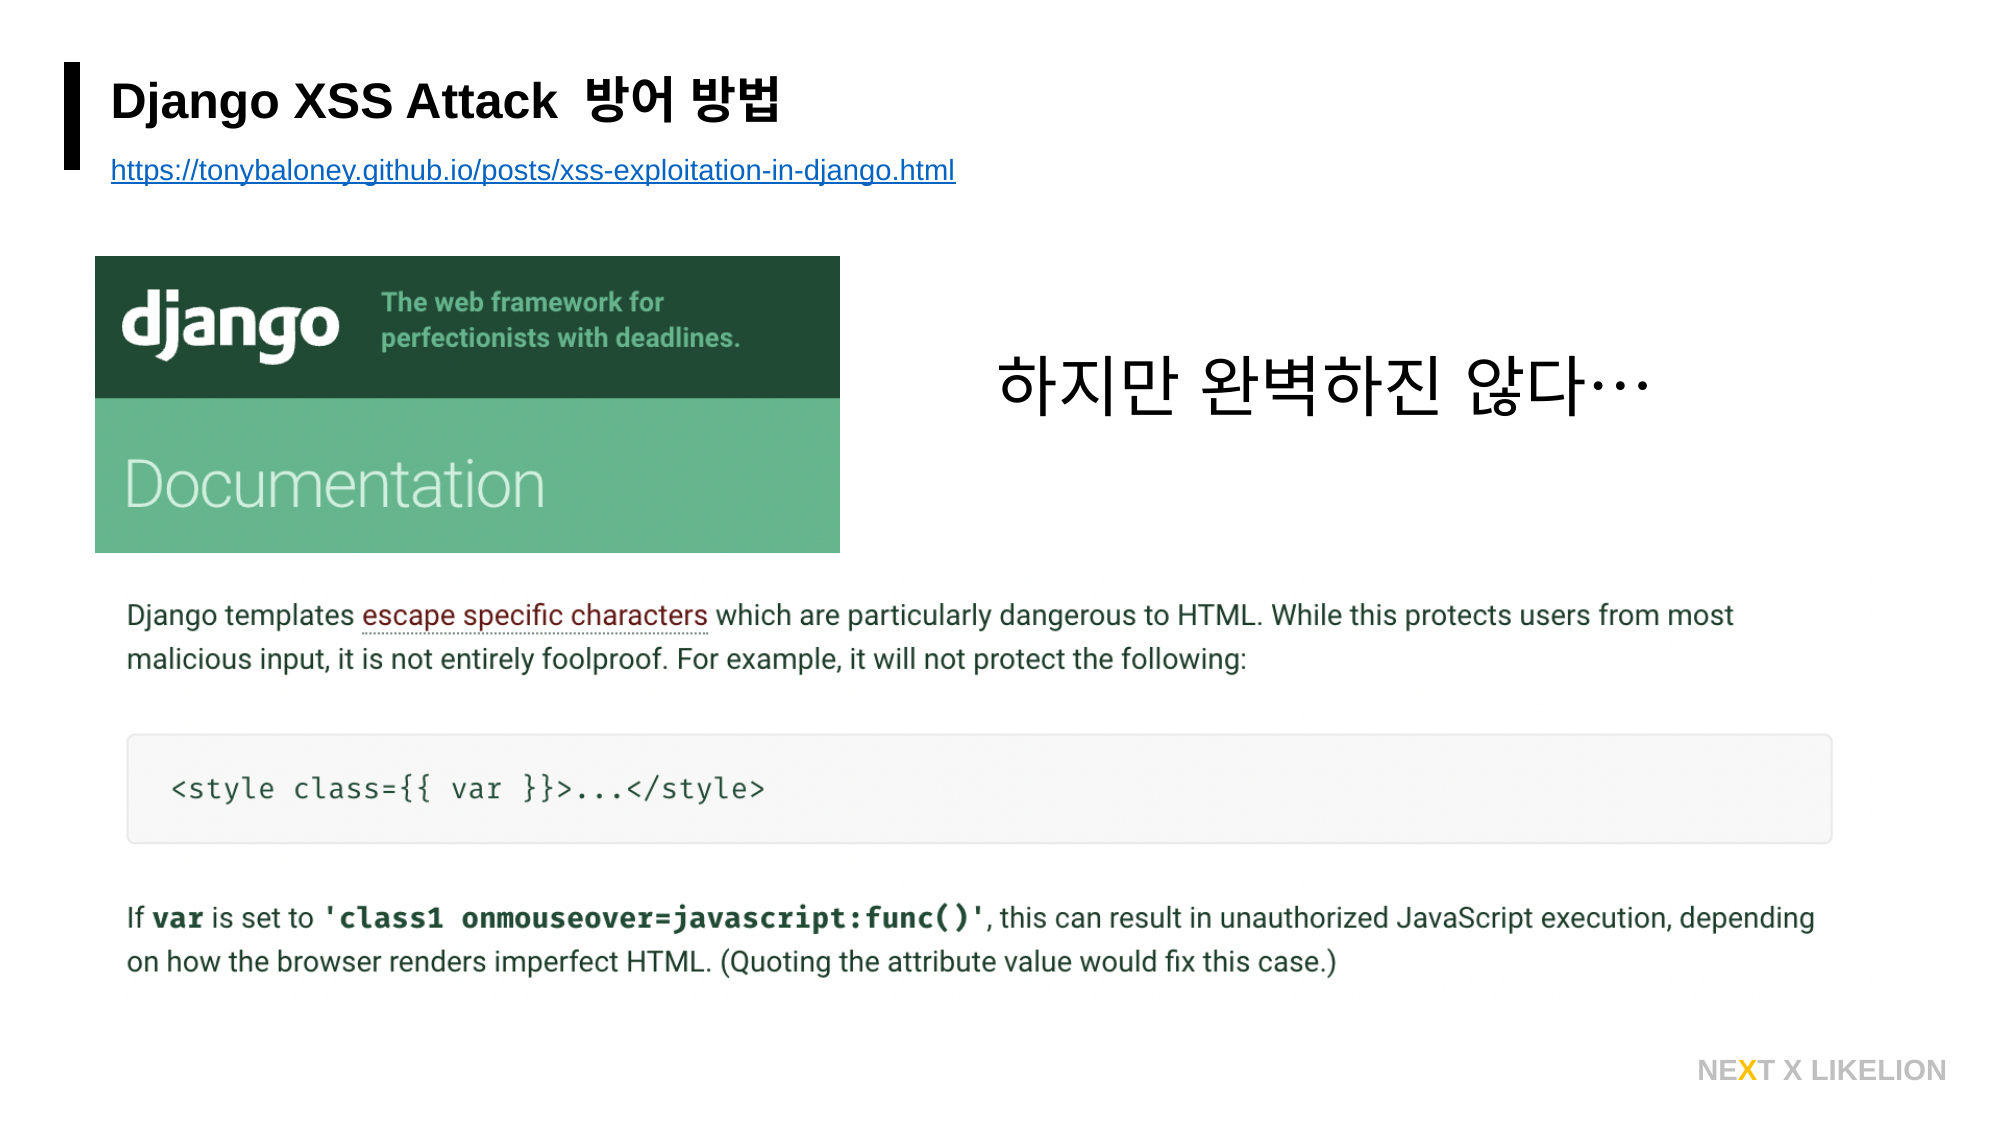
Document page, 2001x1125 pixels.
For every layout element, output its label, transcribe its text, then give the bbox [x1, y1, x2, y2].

text_box [64, 63, 80, 170]
picture [112, 576, 1888, 1006]
picture [95, 256, 840, 553]
text_box NEXT X LIKELION [1682, 1044, 1965, 1095]
text_box 하지만 완벽하진 않다… [981, 337, 1670, 433]
text_box https://tonybaloney.github.io/posts/xss-exploitation-in-django.html [95, 143, 1097, 194]
text_box Django XSS Attack 방어 방법 [95, 61, 883, 137]
